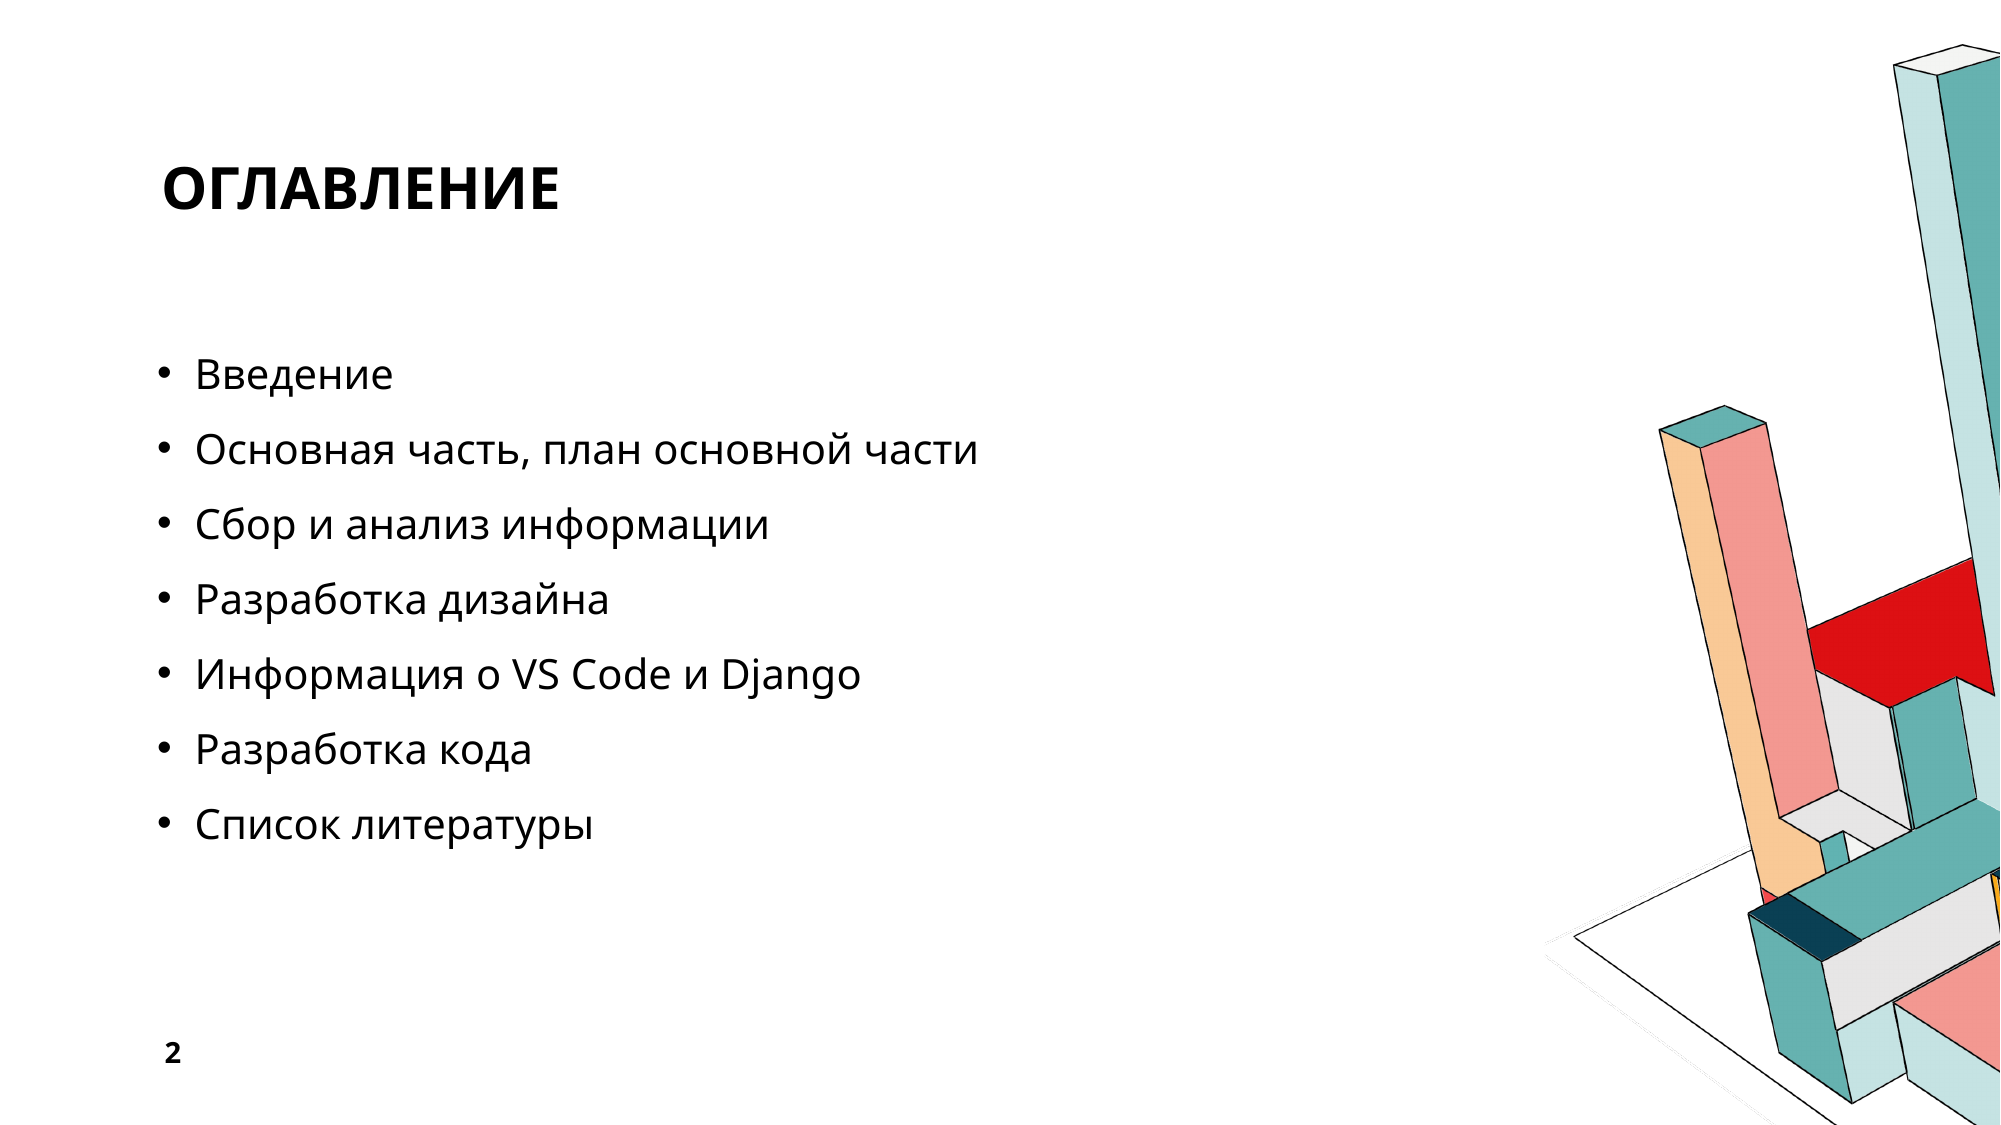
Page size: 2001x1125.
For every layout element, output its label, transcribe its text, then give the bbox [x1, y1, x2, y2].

slide_number 2 [149, 1024, 588, 1085]
picture [1544, 43, 2000, 1125]
title оглавление [146, 11, 1508, 230]
list Введение Основная часть, план основной части Сбор и анализ информации Разработка дизайна Информация о VS Code и Django Разработка кода Список литературы [142, 339, 1508, 913]
